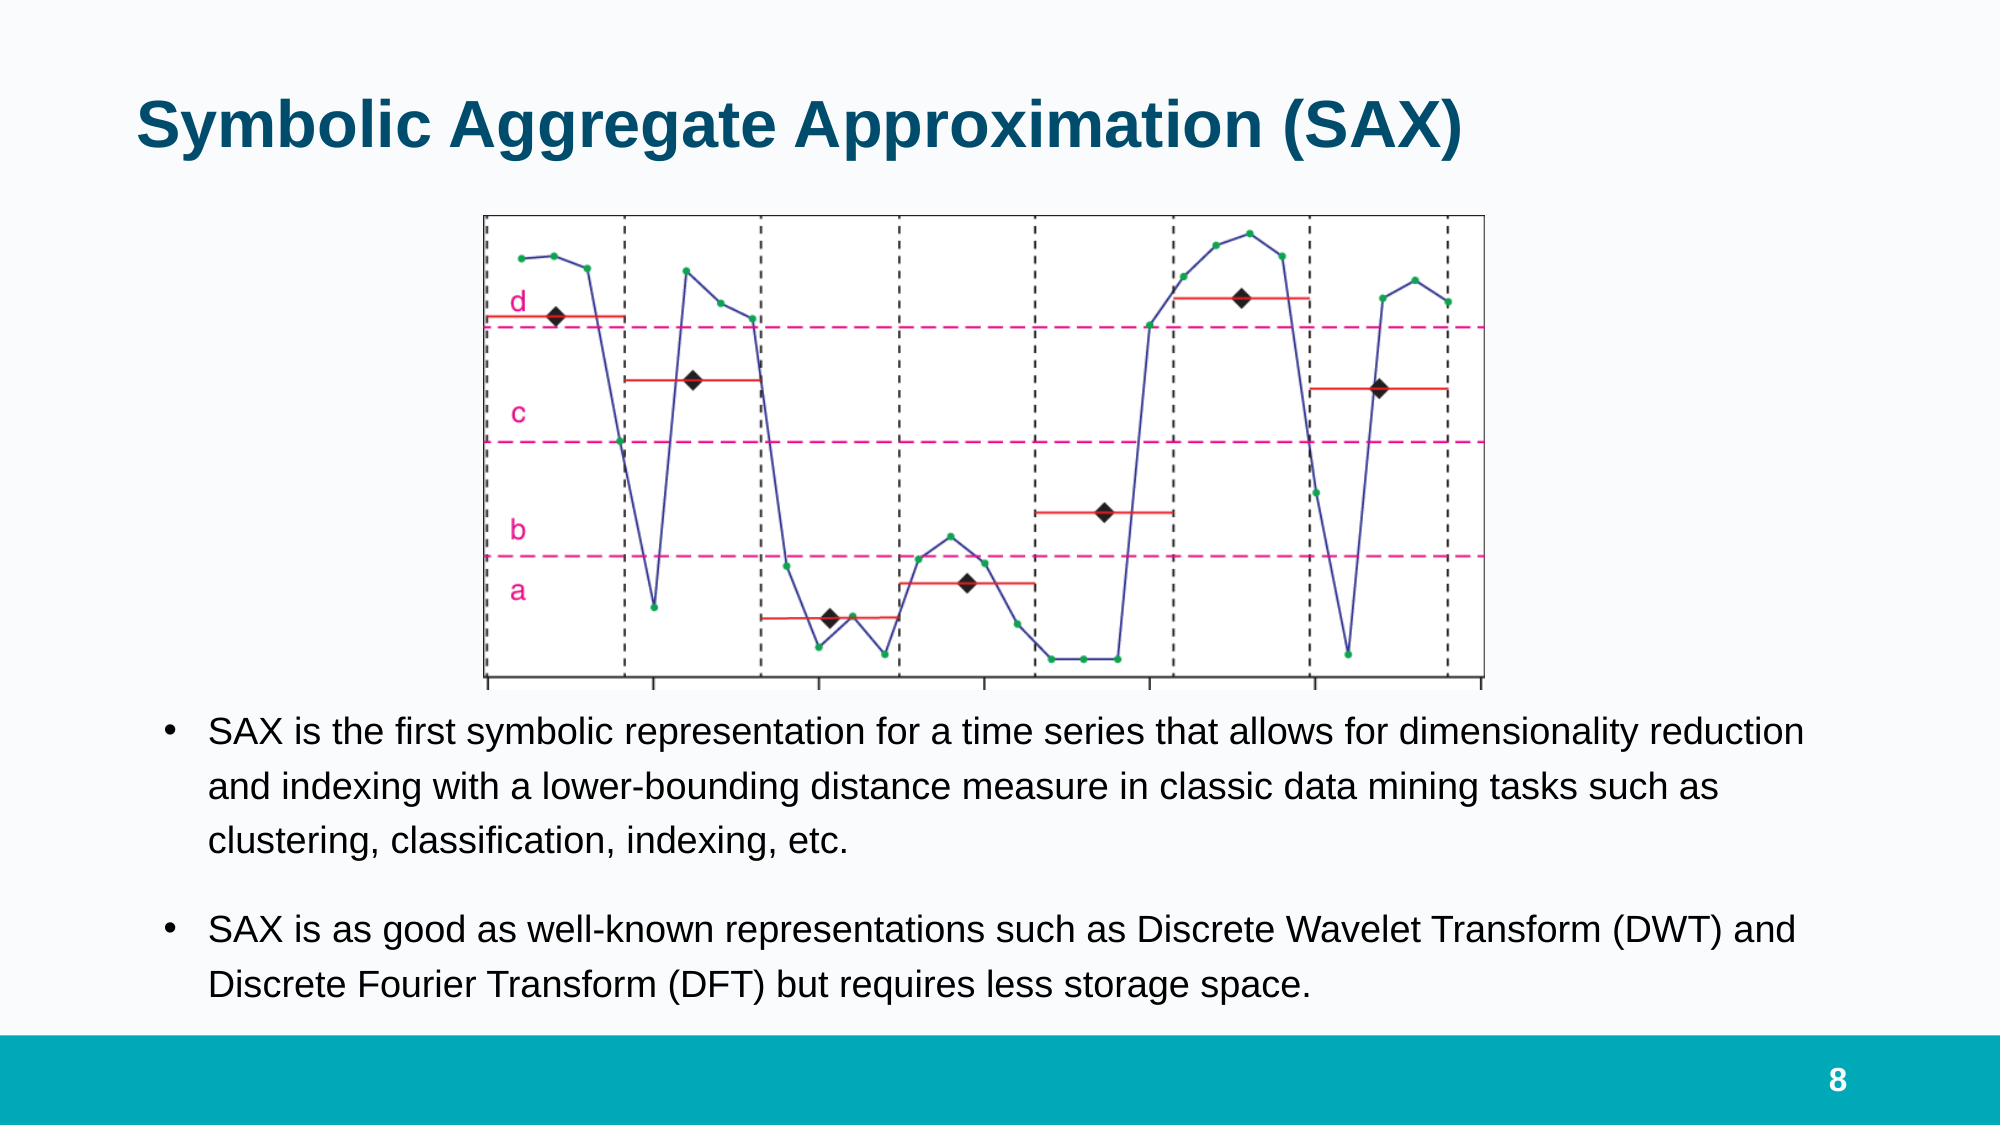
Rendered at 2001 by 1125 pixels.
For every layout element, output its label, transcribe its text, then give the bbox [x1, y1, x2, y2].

picture [482, 215, 1485, 690]
list SAX is the first symbolic representation for a time series that allows for dimensionality reduction and indexing with a lower-bounding distance measure in classic data mining tasks such as clustering, classification, indexing, etc. SAX is as good as well-known representations such as Discrete Wavelet Transform (DWT) and Discrete Fourier Transform (DFT) but requires less storage space. [137, 689, 1863, 1014]
slide_number 8 [1412, 1047, 1863, 1108]
title Symbolic Aggregate Approximation (SAX) [121, 17, 1847, 235]
